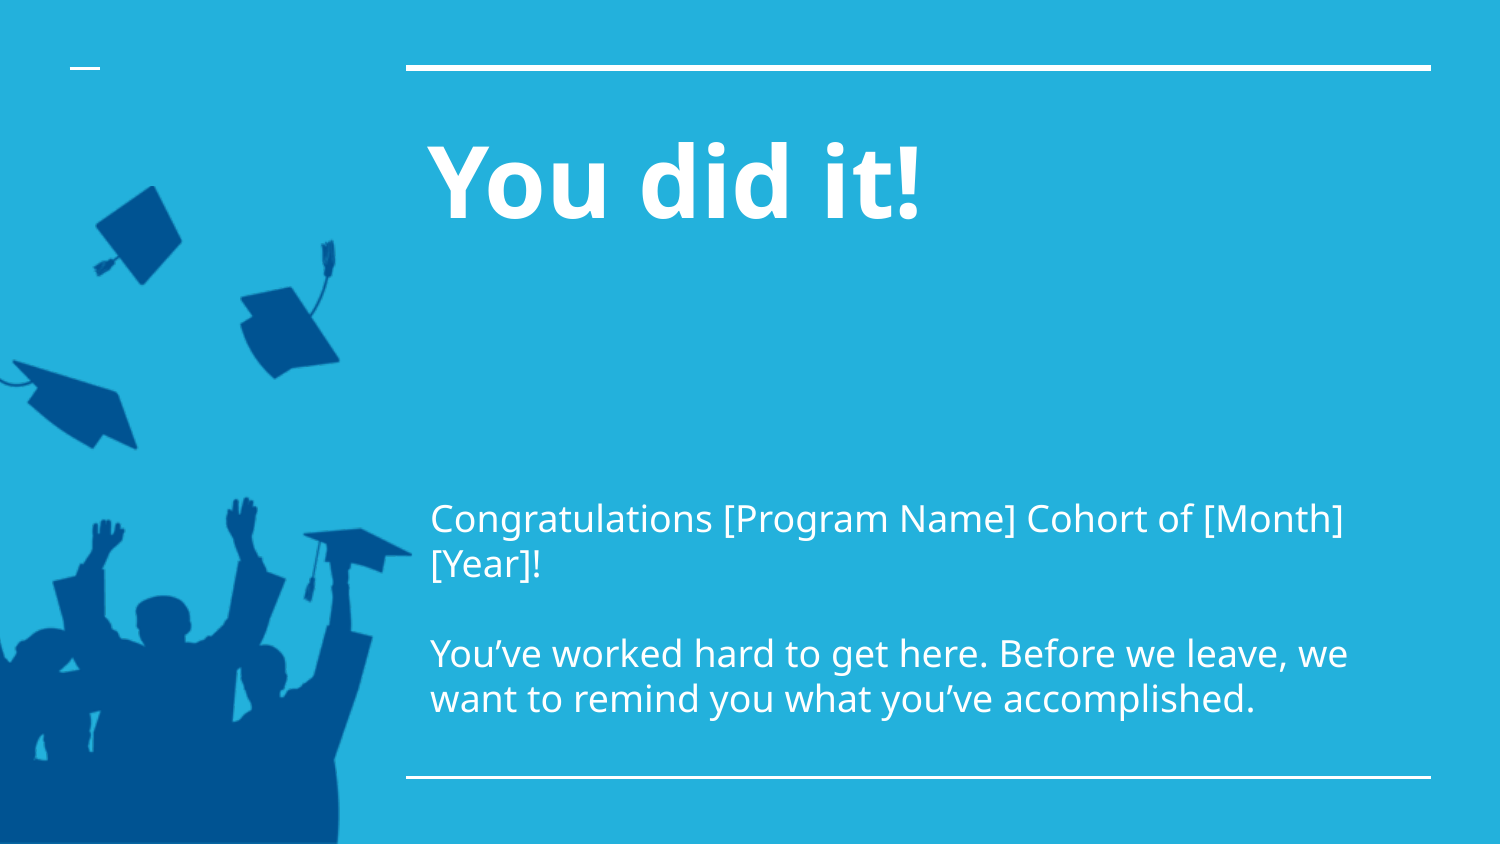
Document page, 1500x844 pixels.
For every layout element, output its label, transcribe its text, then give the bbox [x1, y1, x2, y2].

subtitle Congratulations [Program Name] Cohort of [Month] [Year]! You’ve worked hard to get here. Before we leave, we want to remind you what you’ve accomplished. [417, 474, 1431, 735]
picture [0, 185, 413, 844]
title You did it! [412, 103, 1428, 357]
